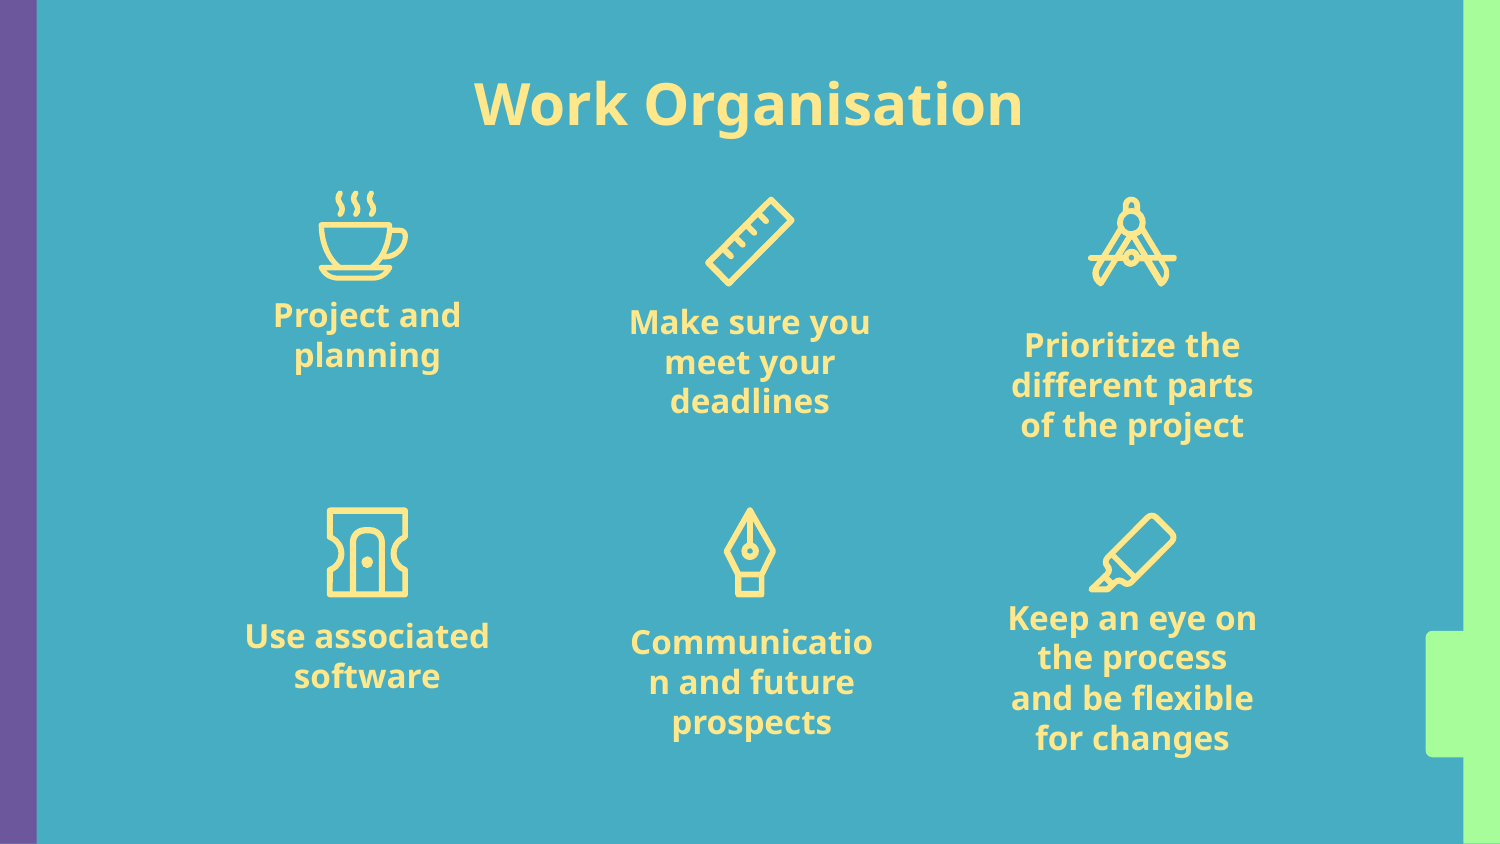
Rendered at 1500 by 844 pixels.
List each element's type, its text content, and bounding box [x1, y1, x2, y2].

text_box [1088, 512, 1177, 593]
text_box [326, 507, 409, 598]
subtitle Use associated software [227, 625, 508, 686]
text_box [723, 507, 776, 598]
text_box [317, 190, 409, 281]
subtitle Prioritize the different parts of the project [992, 354, 1273, 415]
subtitle Communication and future prospects [609, 646, 895, 715]
subtitle Project and planning [227, 304, 508, 365]
title Work Organisation [87, 86, 1413, 132]
subtitle Make sure you meet your deadlines [609, 352, 891, 412]
text_box [1087, 196, 1177, 287]
text_box [705, 196, 795, 287]
subtitle Keep an eye on the process and be flexible for changes [992, 646, 1273, 707]
